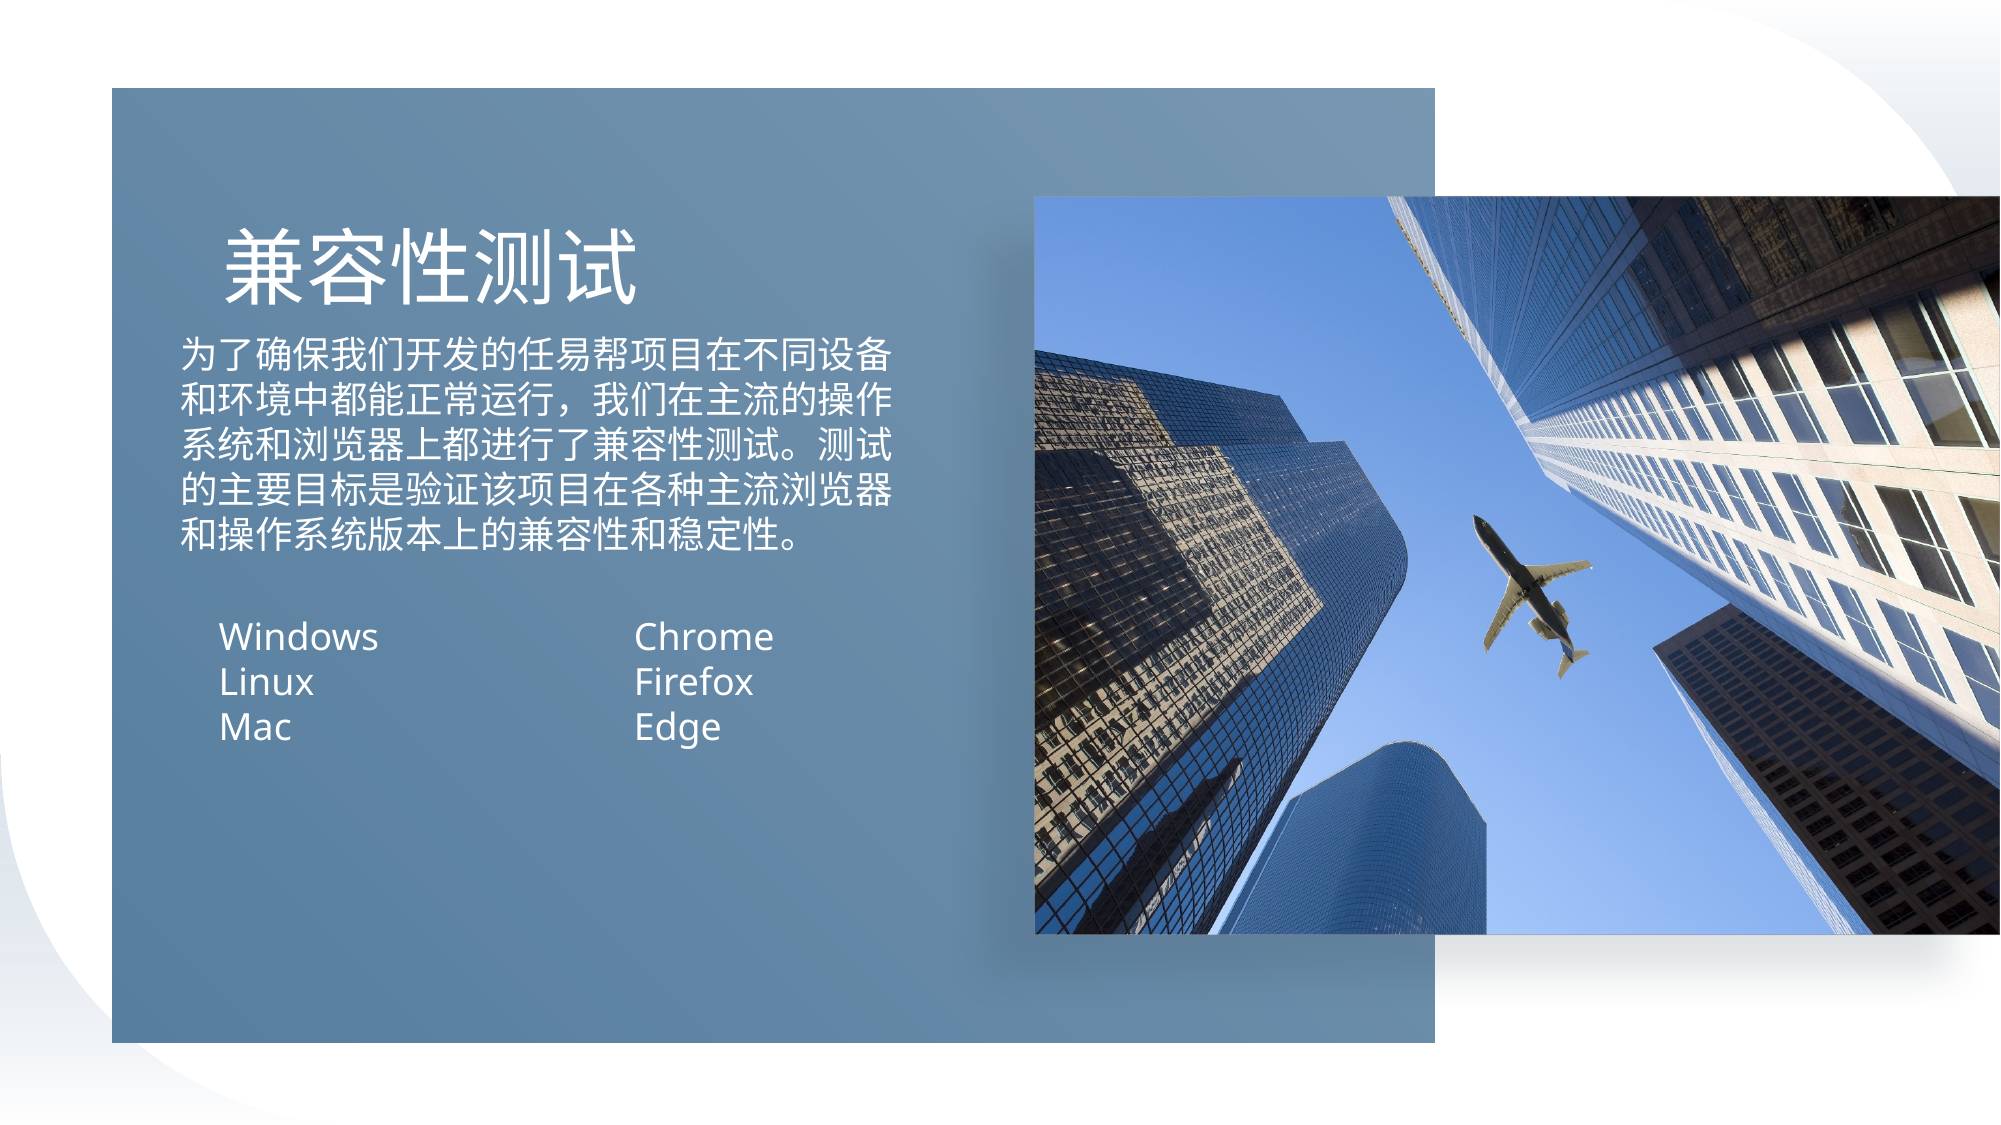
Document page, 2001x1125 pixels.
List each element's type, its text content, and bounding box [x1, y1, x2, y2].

text_box 为了确保我们开发的任易帮项目在不同设备和环境中都能正常运行，我们在主流的操作系统和浏览器上都进行了兼容性测试。测试的主要目标是验证该项目在各种主流浏览器和操作系统版本上的兼容性和稳定性。 [165, 323, 928, 564]
text_box Windows Linux Mac [203, 605, 412, 756]
text_box [112, 88, 1435, 1043]
picture [1034, 196, 2000, 935]
text_box Chrome Firefox Edge [619, 605, 827, 756]
title 兼容性测试 [222, 133, 973, 316]
